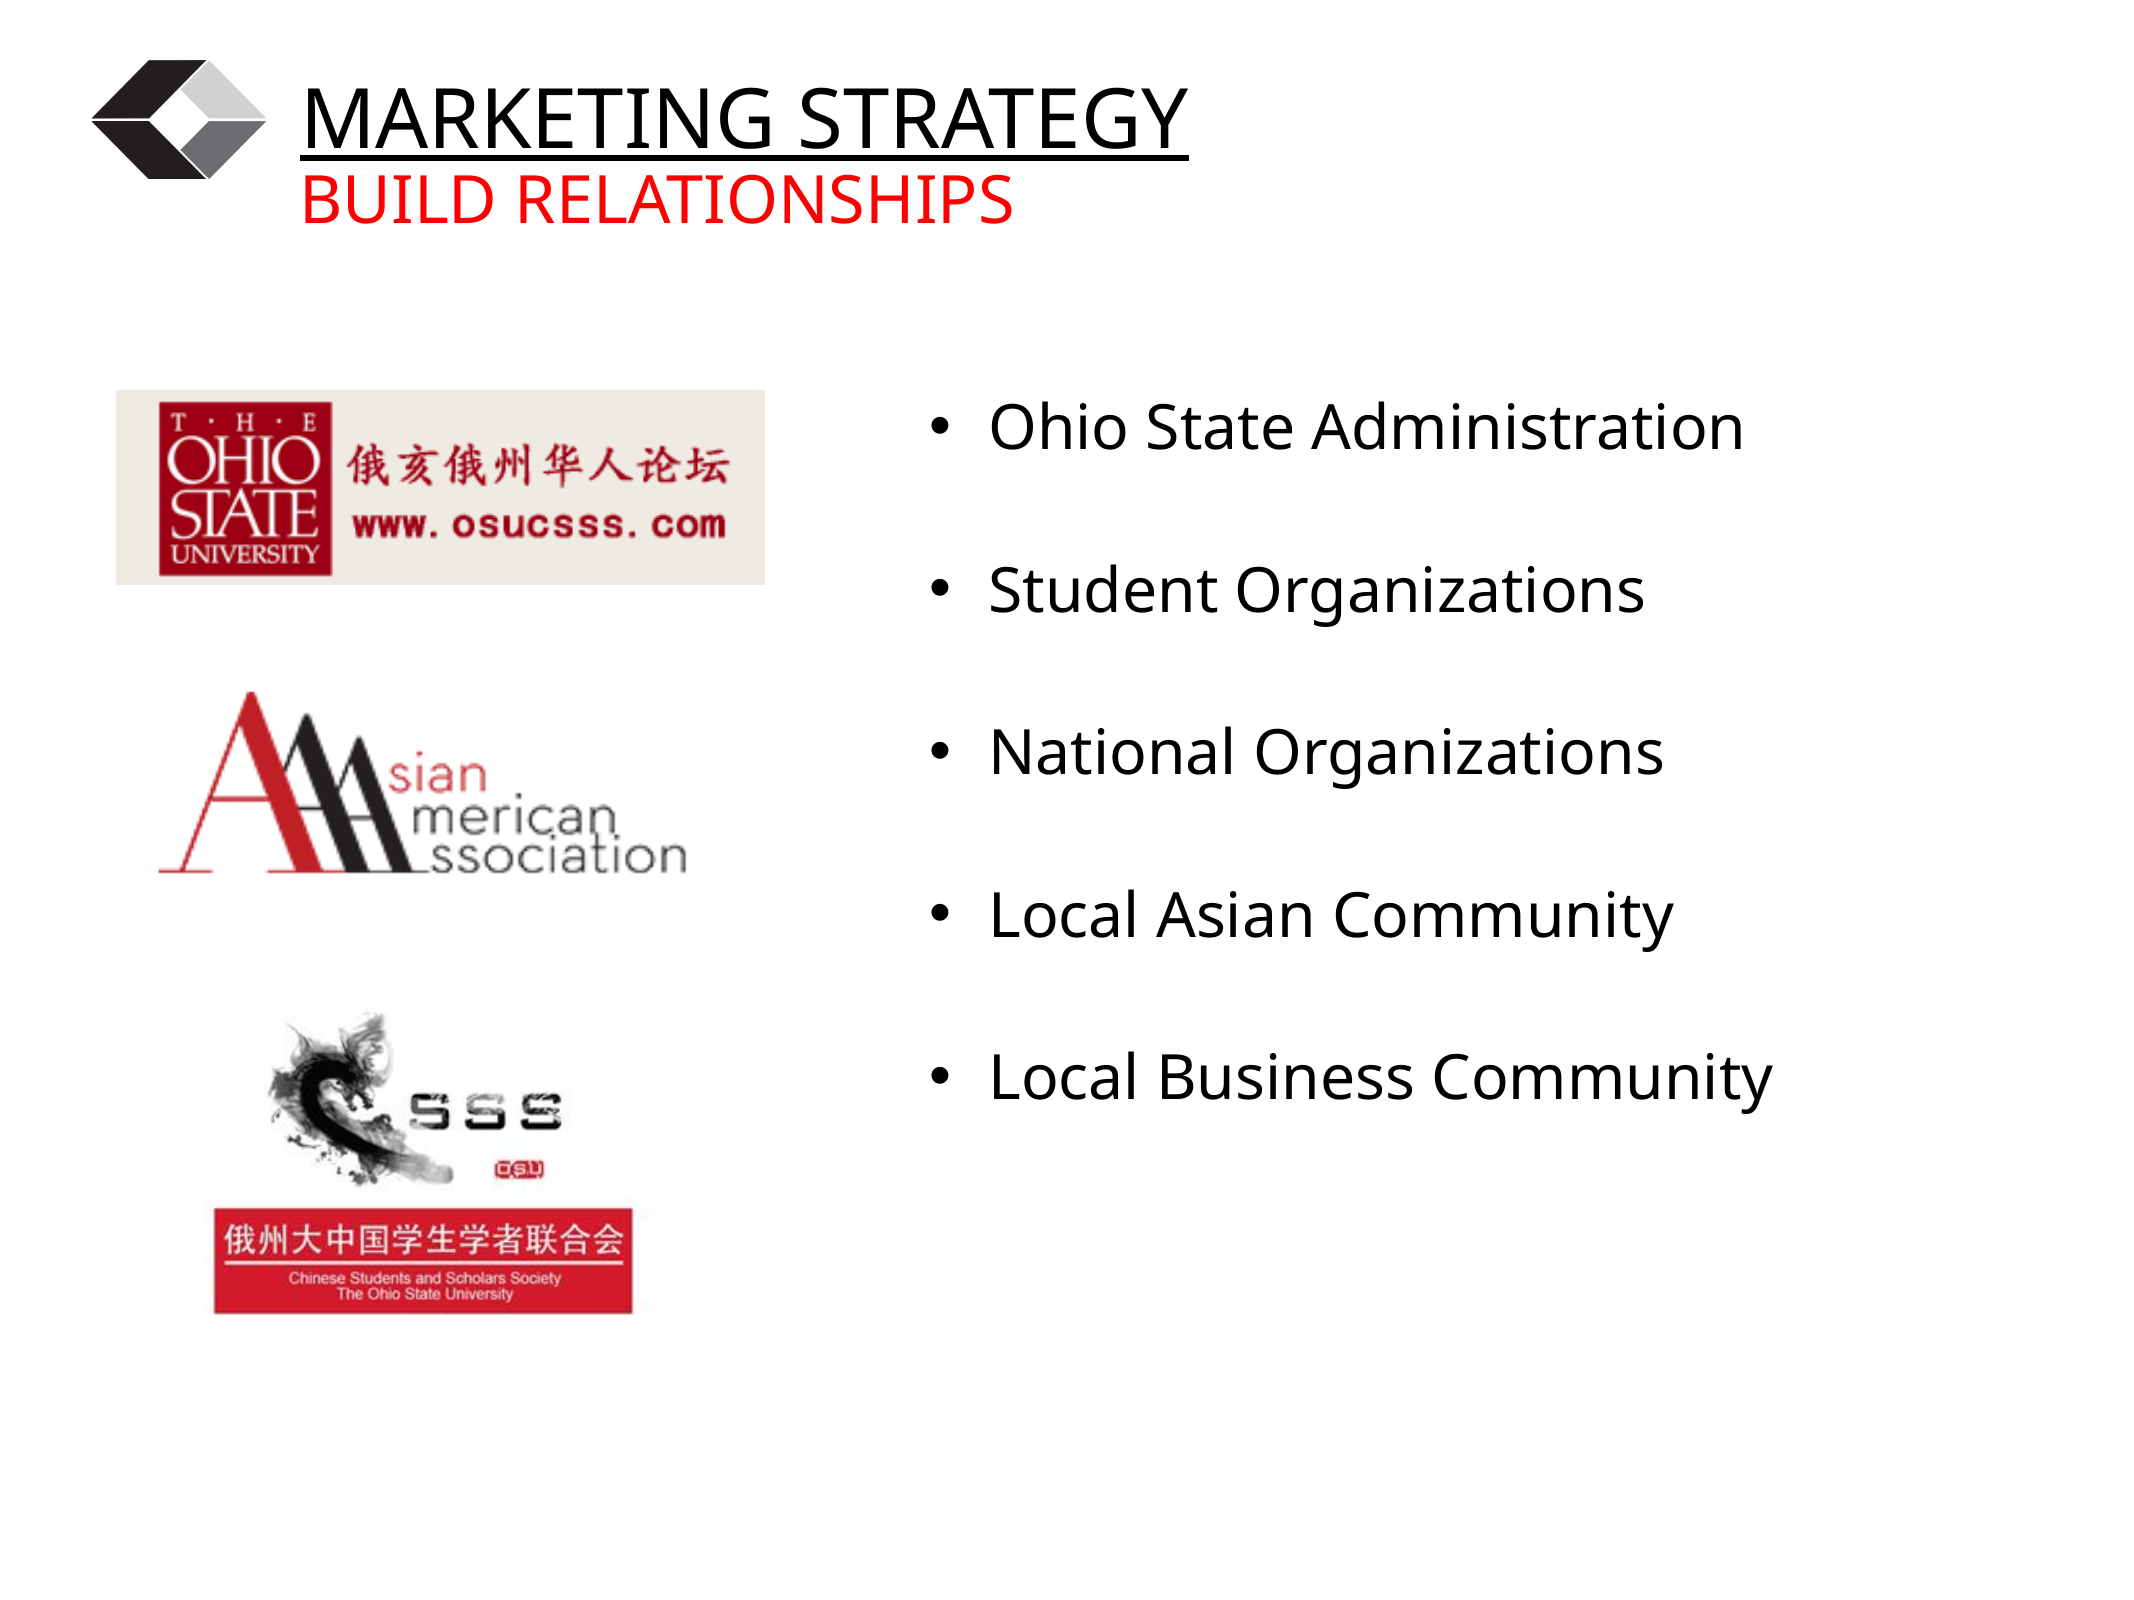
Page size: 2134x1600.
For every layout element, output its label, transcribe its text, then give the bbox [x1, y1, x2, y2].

picture [116, 390, 766, 585]
picture [115, 684, 753, 888]
picture [180, 987, 669, 1315]
text_box MARKETING STRATEGY [291, 57, 1755, 174]
text_box Ohio State Administration Student Organizations National Organizations Local Asian Community Local Business Community [929, 387, 1986, 1275]
picture [91, 52, 270, 179]
text_box BUILD RELATIONSHIPS [291, 149, 1880, 245]
